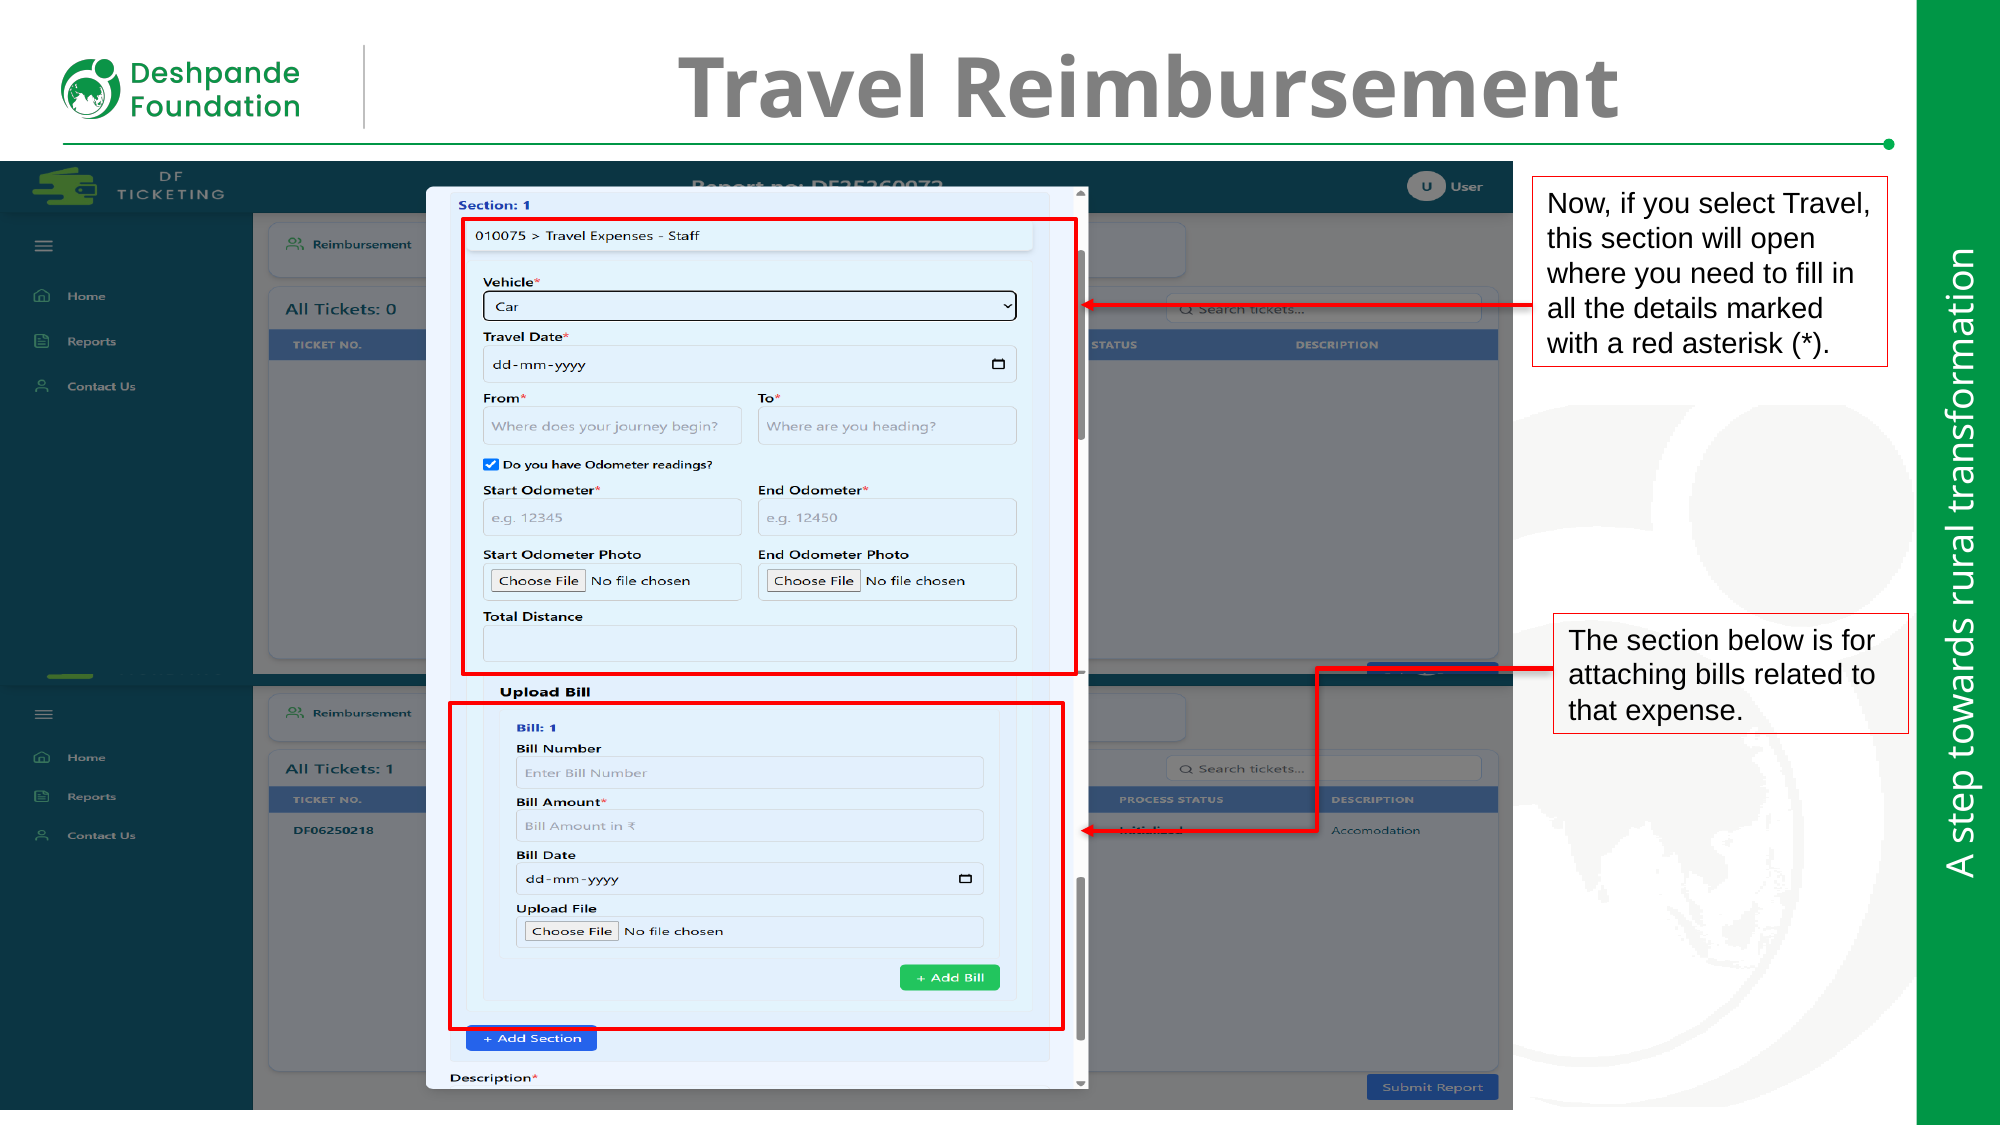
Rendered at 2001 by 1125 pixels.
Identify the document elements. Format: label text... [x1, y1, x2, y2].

picture [61, 59, 299, 119]
text_box The section below is for attaching bills related to that expense. [1553, 613, 1909, 734]
picture [0, 161, 1514, 1110]
title Travel Reimbursement [415, 35, 1884, 145]
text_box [1080, 668, 1553, 831]
text_box Now, if you select Travel, this section will open where you need to fill in all the details marked with a red asterisk (*). [1532, 176, 1888, 367]
